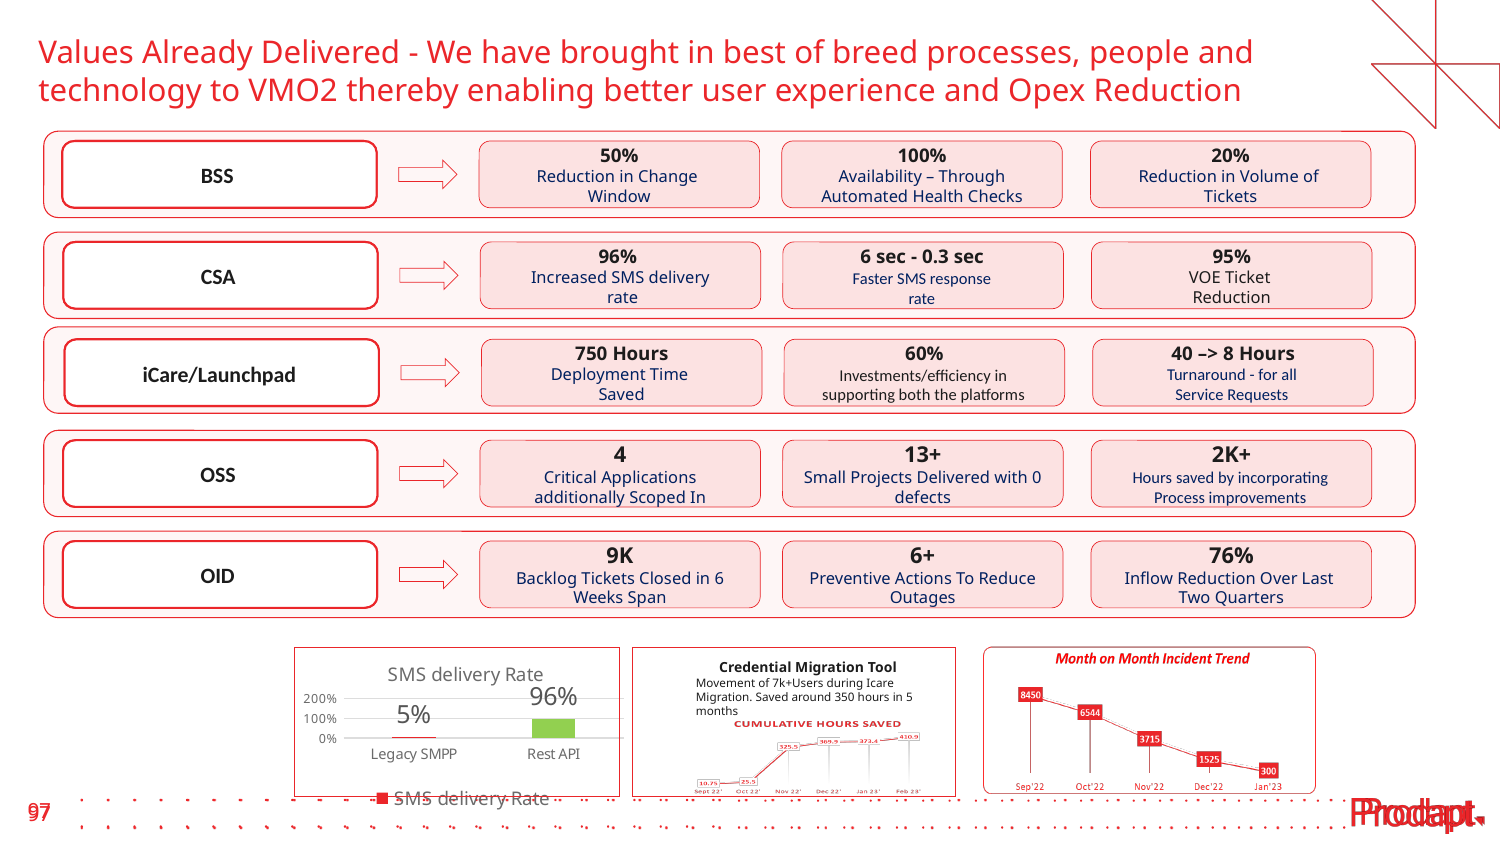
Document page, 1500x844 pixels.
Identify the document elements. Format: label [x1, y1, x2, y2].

picture [1371, 0, 1500, 129]
text_box [42, 530, 1417, 619]
text_box [36, 30, 1371, 108]
text_box [632, 647, 955, 797]
text_box [42, 429, 1417, 518]
picture [72, 643, 1485, 834]
text_box [42, 231, 1417, 320]
text_box [294, 636, 631, 818]
text_box [42, 325, 1417, 415]
text_box [42, 130, 1417, 219]
